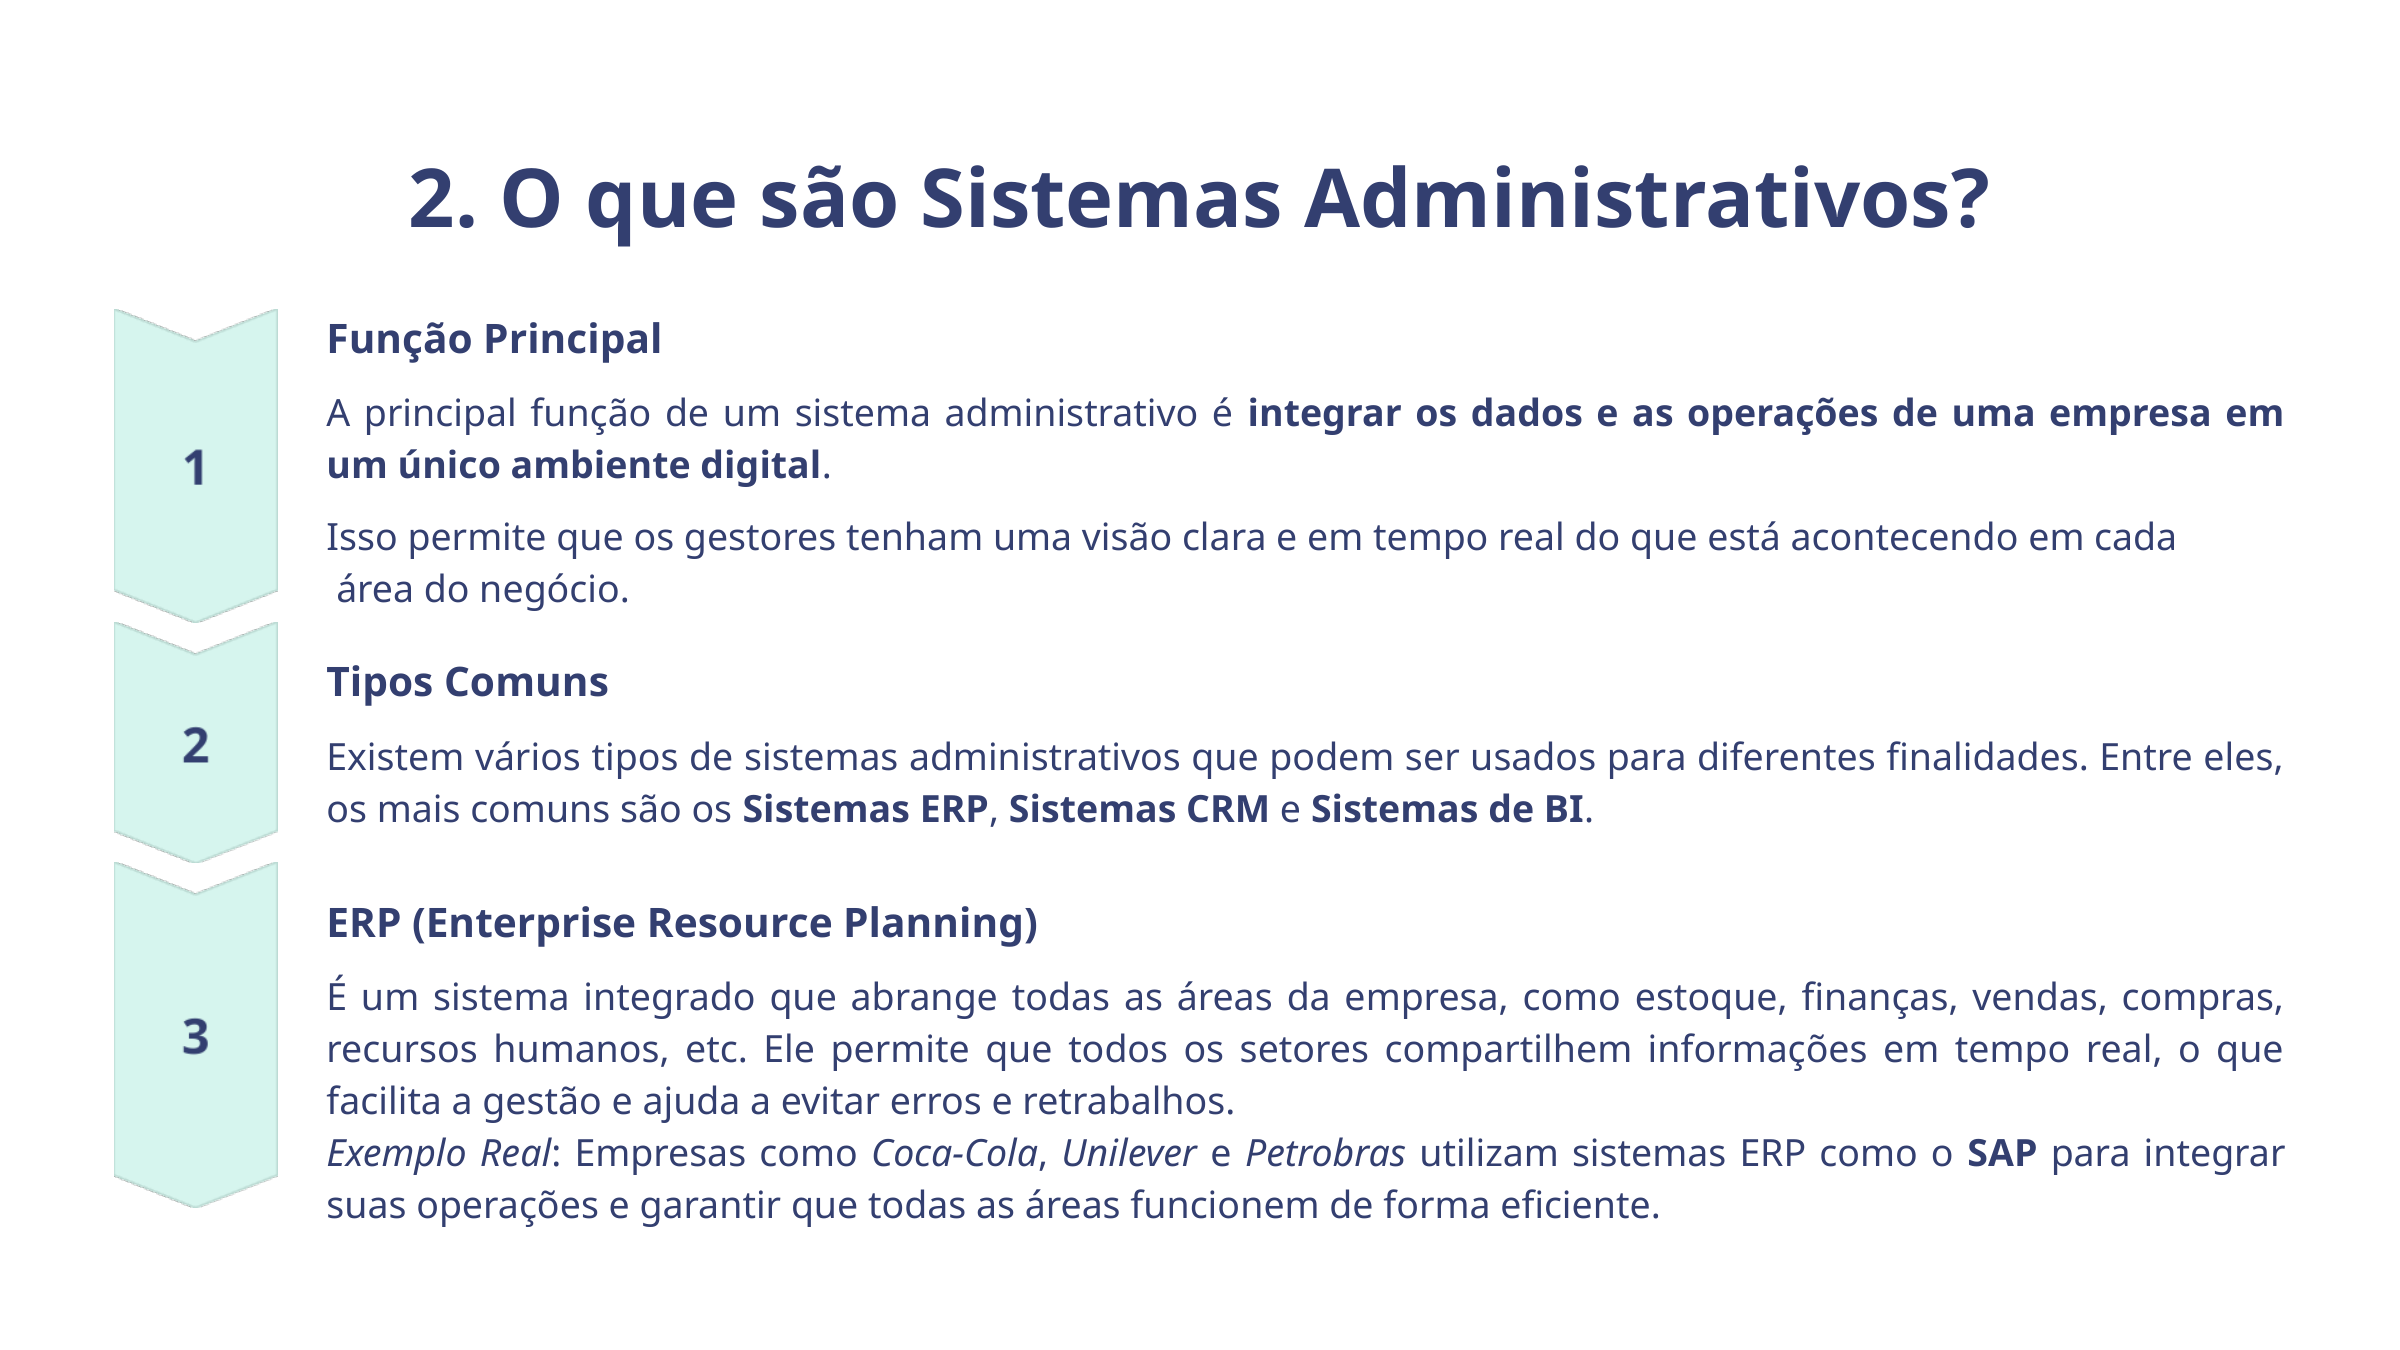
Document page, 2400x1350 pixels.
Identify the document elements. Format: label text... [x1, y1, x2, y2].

picture [114, 309, 278, 1208]
text_box É um sistema integrado que abrange todas as áreas da empresa, como estoque, finanças, vendas, compras, recursos humanos, etc. Ele permite que todos os setores compartilhem informações em tempo real, o que facilita a gestão e ajuda a evitar erros e retrabalhos. Exemplo Real: Empresas como Coca-Cola, Unilever e Petrobras utilizam sistemas ERP como o SAP para integrar suas operações e garantir que todas as áreas funcionem de forma eficiente. [326, 965, 2286, 1243]
text_box Isso permite que os gestores tenham uma visão clara e em tempo real do que está acontecendo em cada área do negócio. [326, 505, 2286, 602]
text_box 2. O que são Sistemas Administrativos? [114, 142, 2286, 245]
text_box Existem vários tipos de sistemas administrativos que podem ser usados para diferentes finalidades. Entre eles, os mais comuns são os Sistemas ERP, Sistemas CRM e Sistemas de BI. [326, 725, 2286, 830]
text_box ERP (Enterprise Resource Planning) [326, 895, 1220, 947]
text_box Função Principal [326, 311, 754, 363]
text_box Tipos Comuns [326, 654, 735, 706]
text_box A principal função de um sistema administrativo é integrar os dados e as operações de uma empresa em um único ambiente digital. [326, 381, 2286, 487]
